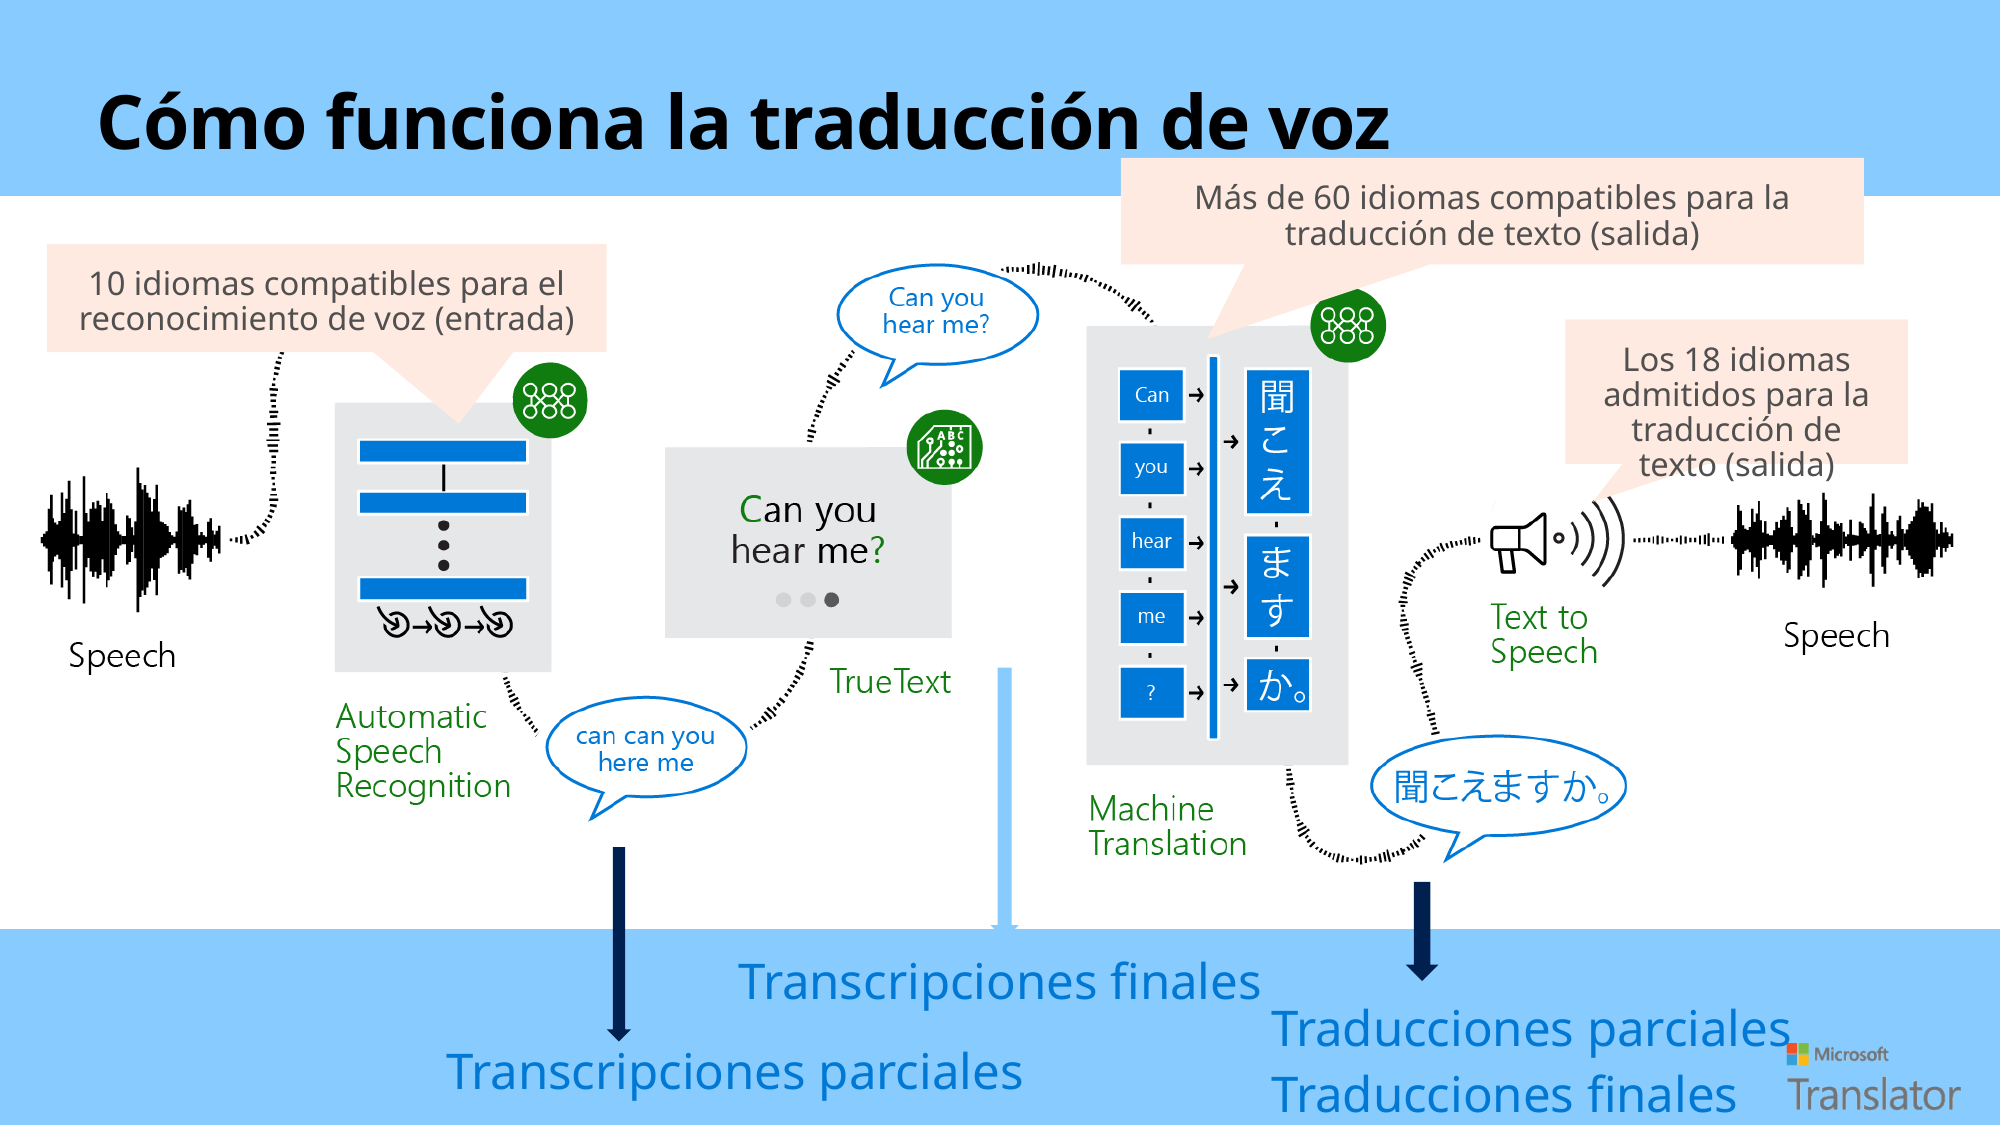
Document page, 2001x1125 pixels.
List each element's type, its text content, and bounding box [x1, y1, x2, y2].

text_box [436, 846, 1034, 1125]
picture [0, 195, 2000, 929]
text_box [1258, 881, 1805, 1125]
picture [1805, 1043, 1961, 1111]
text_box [726, 667, 1274, 1035]
text_box Más de 60 idiomas compatibles para la traducción de texto (salida) [1120, 157, 1865, 195]
title Cómo funciona la traducción de voz [96, 75, 1904, 166]
